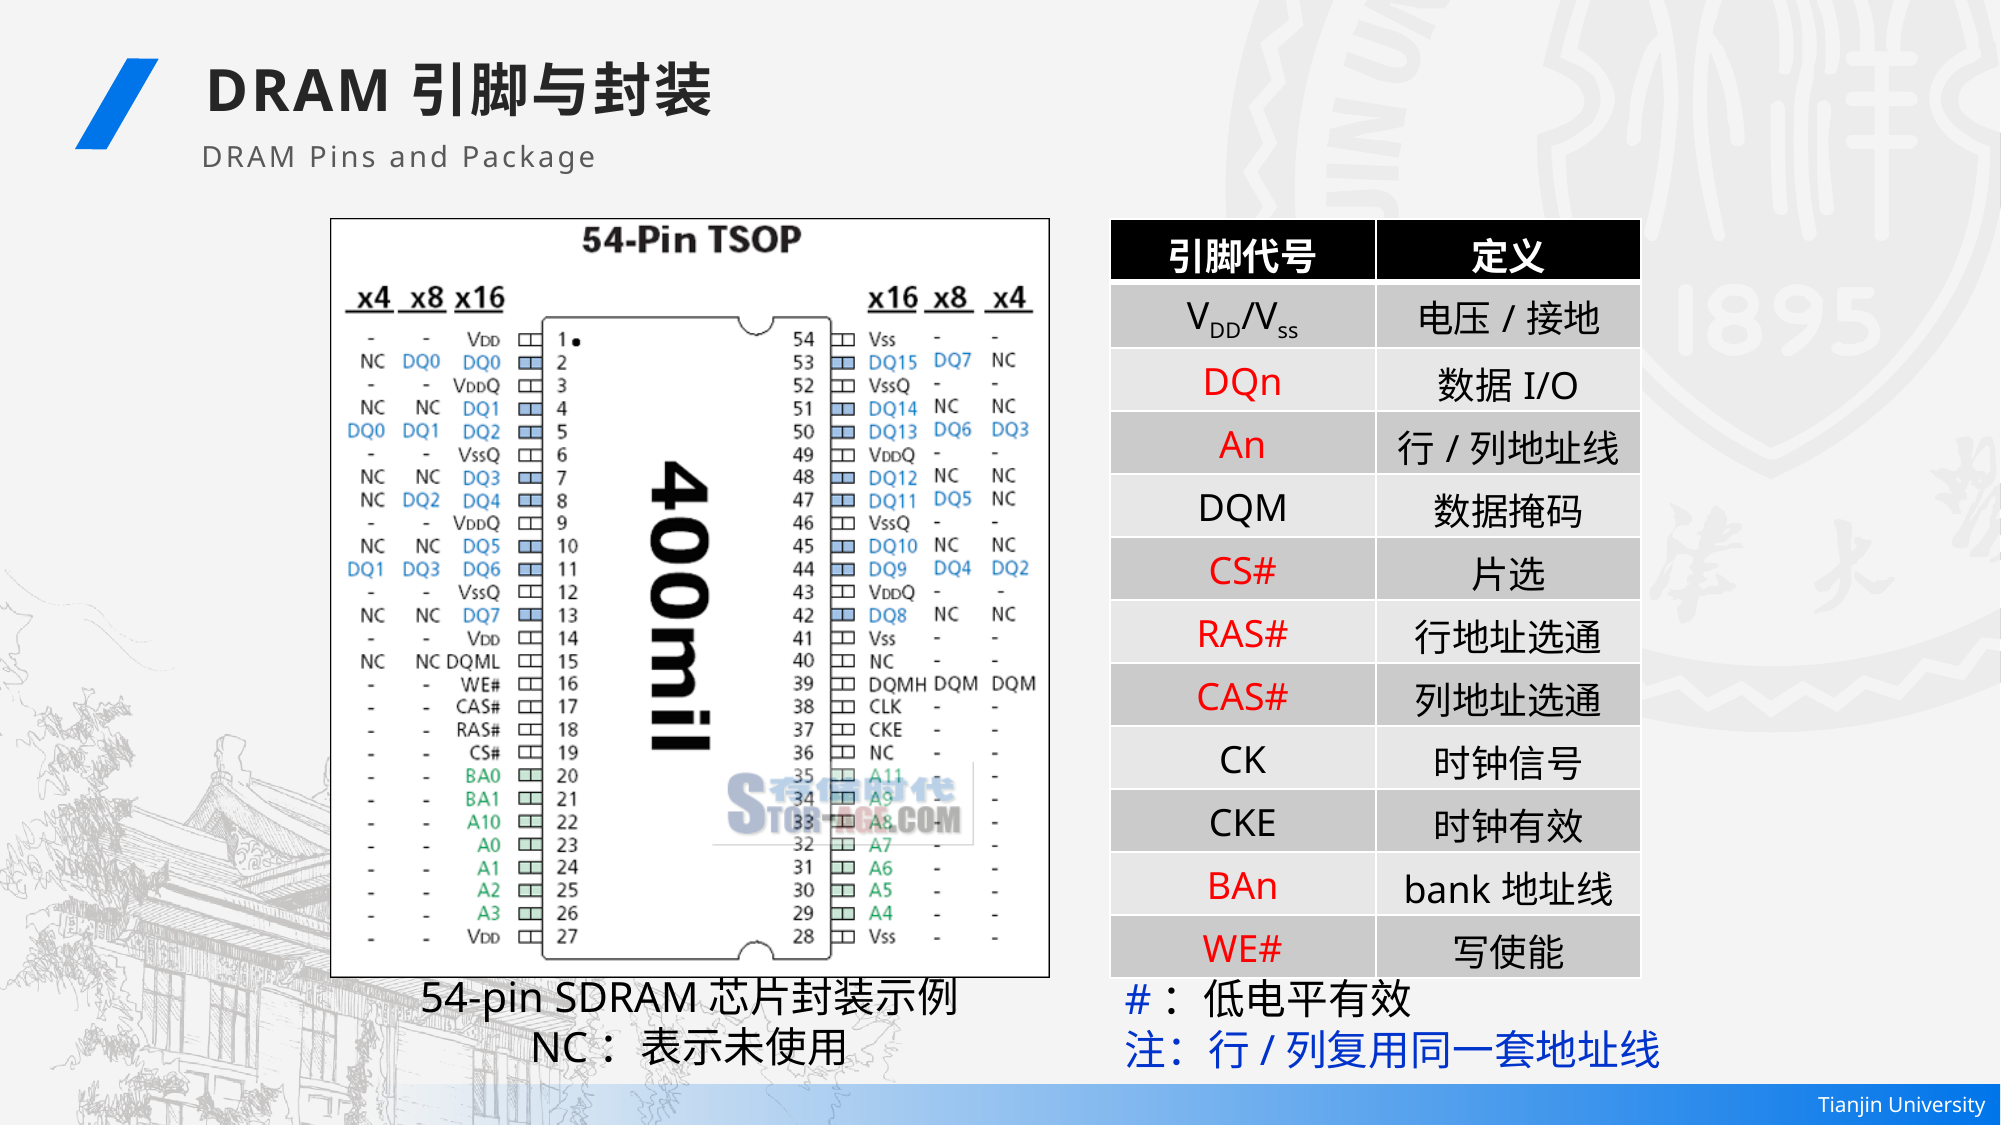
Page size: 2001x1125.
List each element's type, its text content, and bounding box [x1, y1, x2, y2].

table_cell VDD/Vss [1111, 285, 1375, 347]
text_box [148, 45, 723, 182]
text_box 54-pin SDRAM芯片封装示例 NC：表示未使用 [347, 978, 1033, 1078]
text_box #：低电平有效 注：行/列复用同一套地址线 [1109, 966, 1754, 1081]
table_header 定义 [1377, 220, 1640, 279]
table_cell 行/列地址线 [1377, 412, 1640, 473]
table_cell CAS# [1111, 664, 1375, 725]
table_cell 列地址选通 [1377, 664, 1640, 725]
table_cell 行地址选通 [1377, 601, 1640, 662]
table_cell CKE [1111, 790, 1375, 851]
table_cell DQM [1111, 475, 1375, 536]
picture [330, 218, 1050, 978]
table_cell 片选 [1377, 538, 1640, 599]
table_cell 电压/接地 [1377, 285, 1640, 347]
table_cell CK [1111, 727, 1375, 788]
table_cell An [1111, 412, 1375, 473]
table_cell BAn [1111, 853, 1375, 914]
table_cell RAS# [1111, 601, 1375, 662]
table_cell WE# [1111, 916, 1375, 966]
table_header 引脚代号 [1111, 220, 1375, 279]
table_cell 数据掩码 [1377, 475, 1640, 536]
table_cell bank地址线 [1377, 853, 1640, 914]
table_cell 写使能 [1377, 916, 1640, 966]
table_cell 时钟有效 [1377, 790, 1640, 851]
table_cell DQn [1111, 349, 1375, 410]
text_box [74, 58, 148, 150]
table_cell CS# [1111, 538, 1375, 599]
table_cell 数据I/O [1377, 349, 1640, 410]
table_cell 时钟信号 [1377, 727, 1640, 788]
